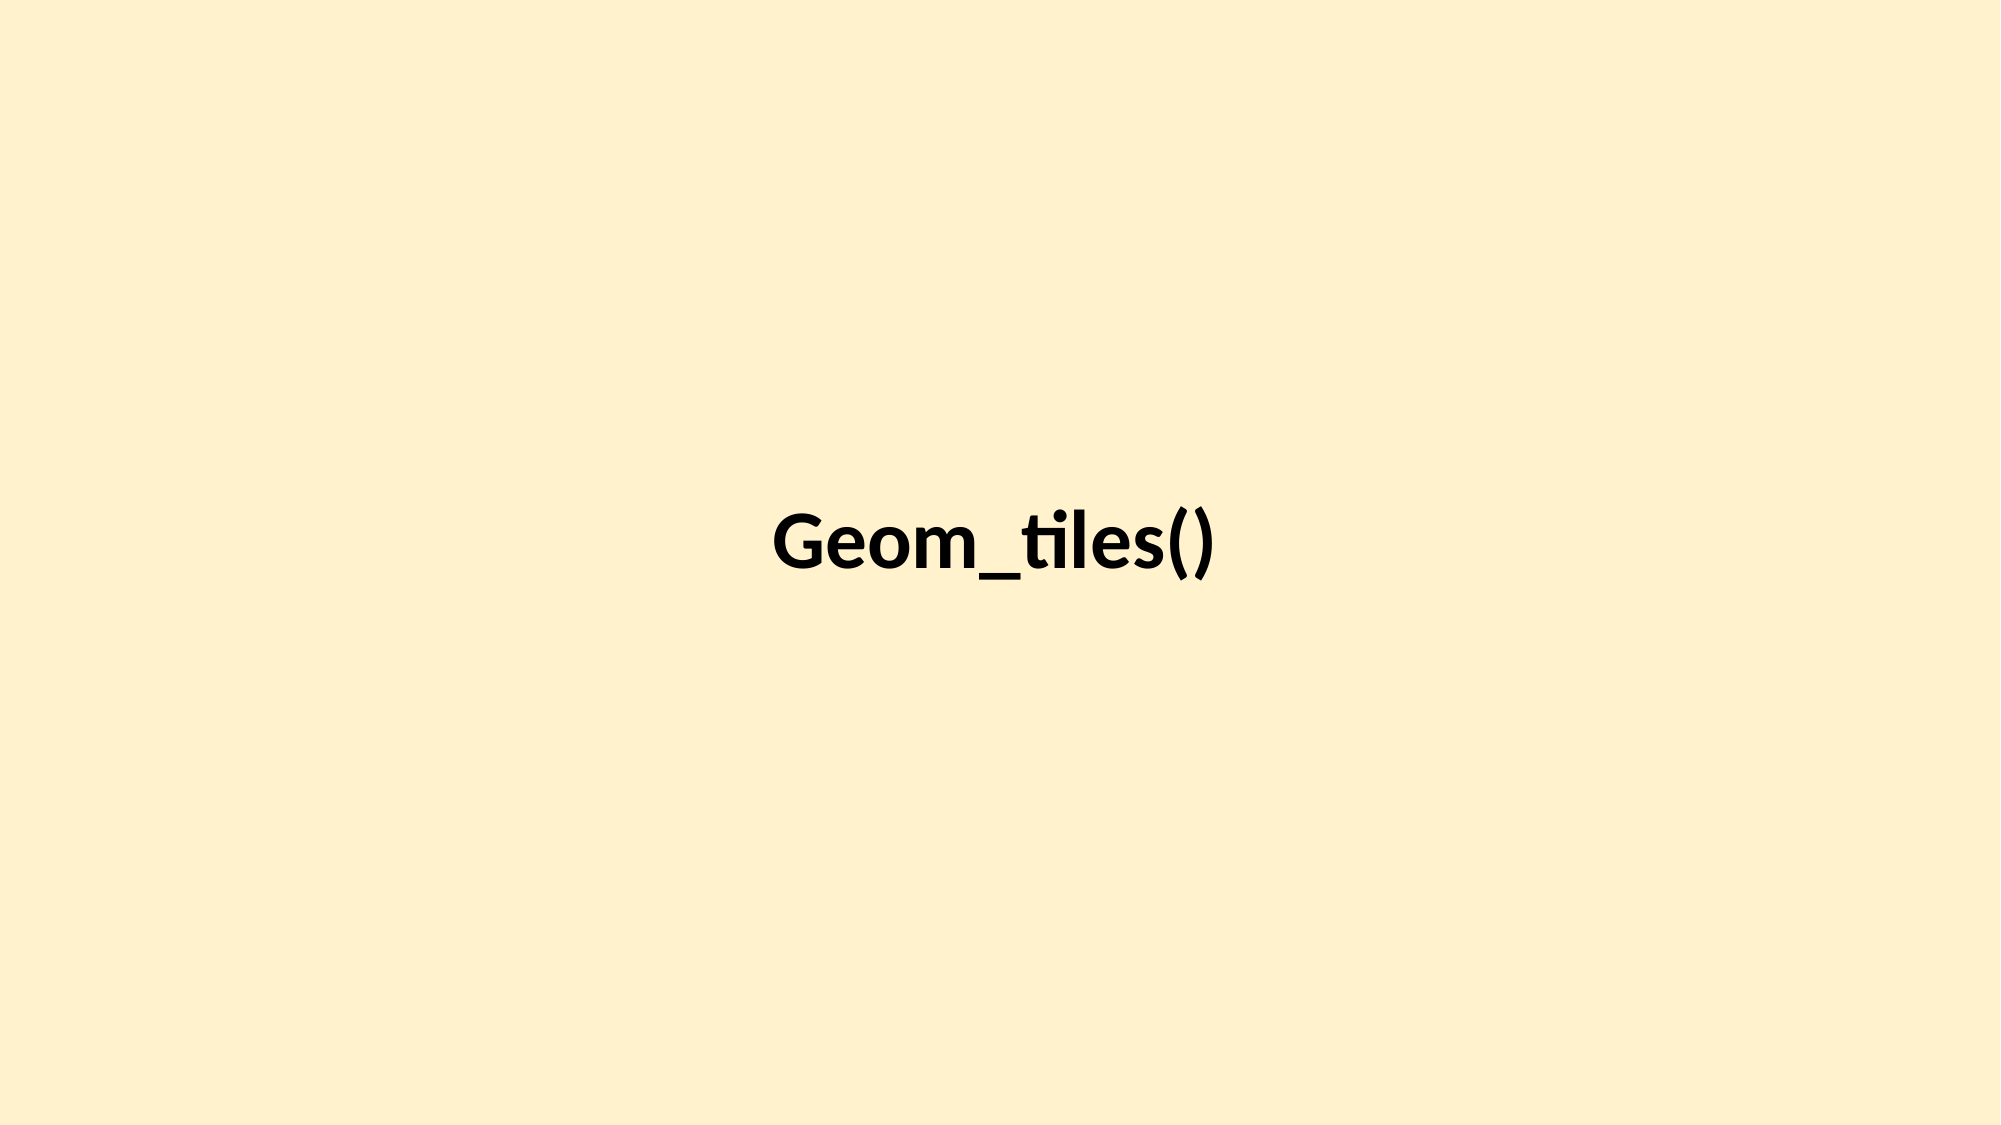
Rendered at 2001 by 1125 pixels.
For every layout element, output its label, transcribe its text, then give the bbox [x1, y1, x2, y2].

list Geom_tiles() [757, 309, 1342, 599]
